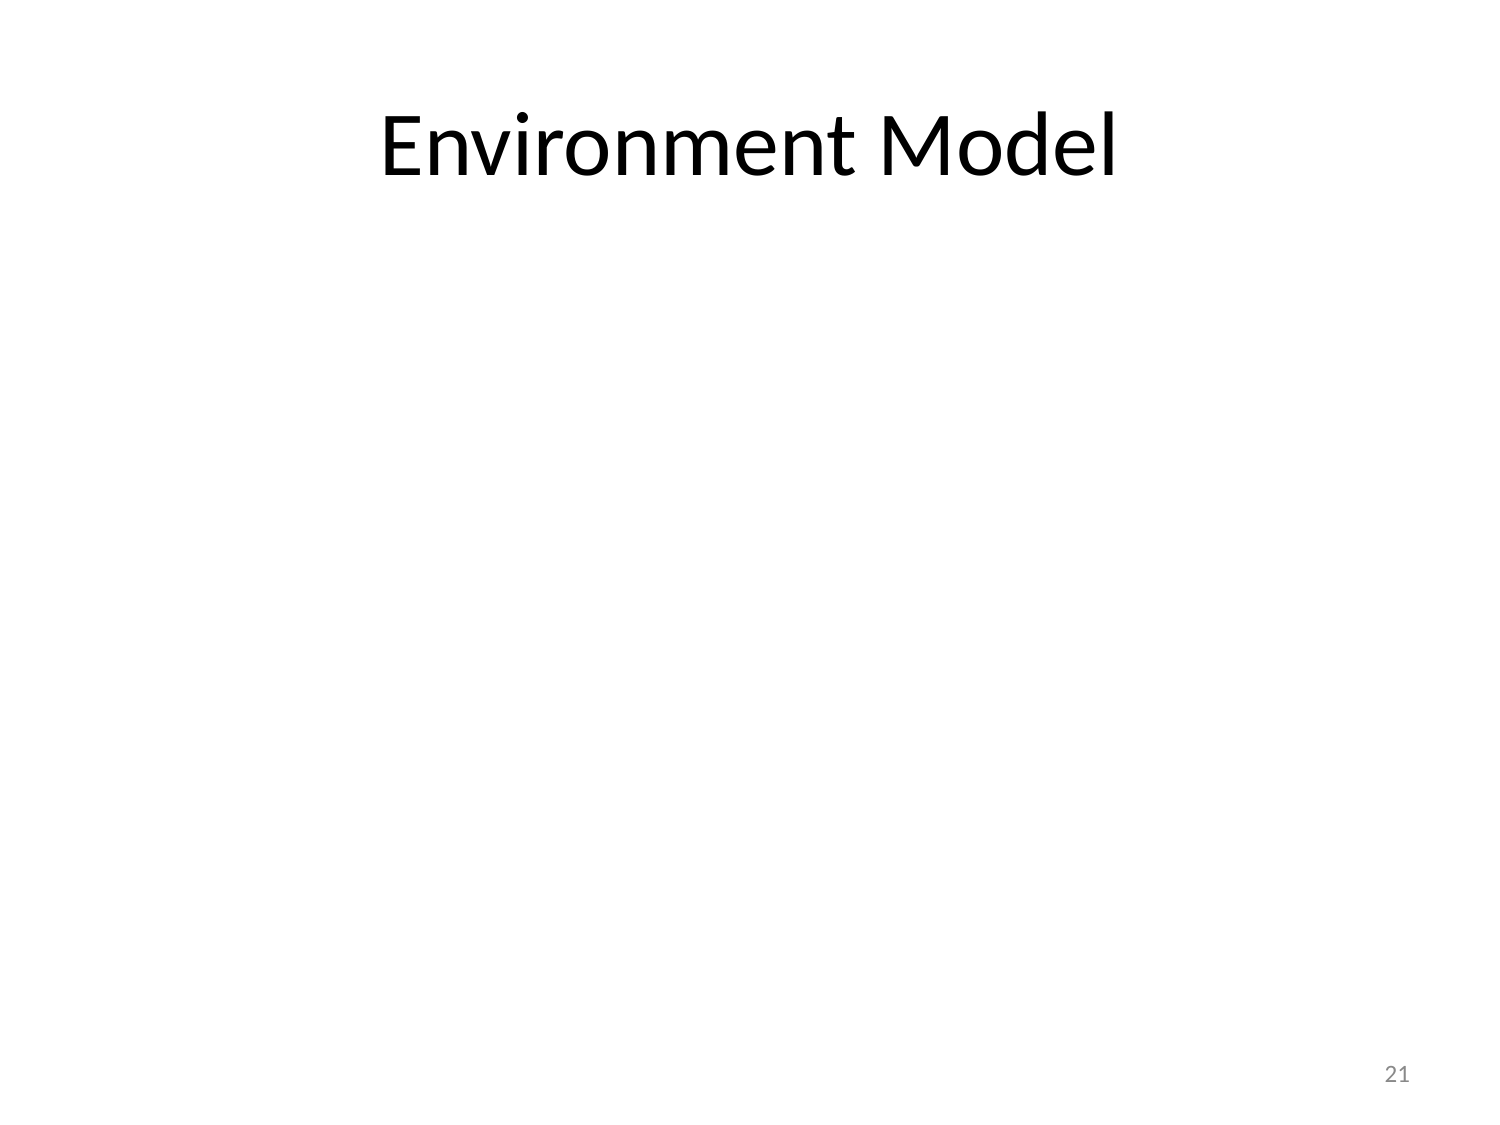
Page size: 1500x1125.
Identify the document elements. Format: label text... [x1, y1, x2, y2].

title Environment Model [74, 44, 1426, 233]
slide_number 21 [1074, 1042, 1425, 1103]
